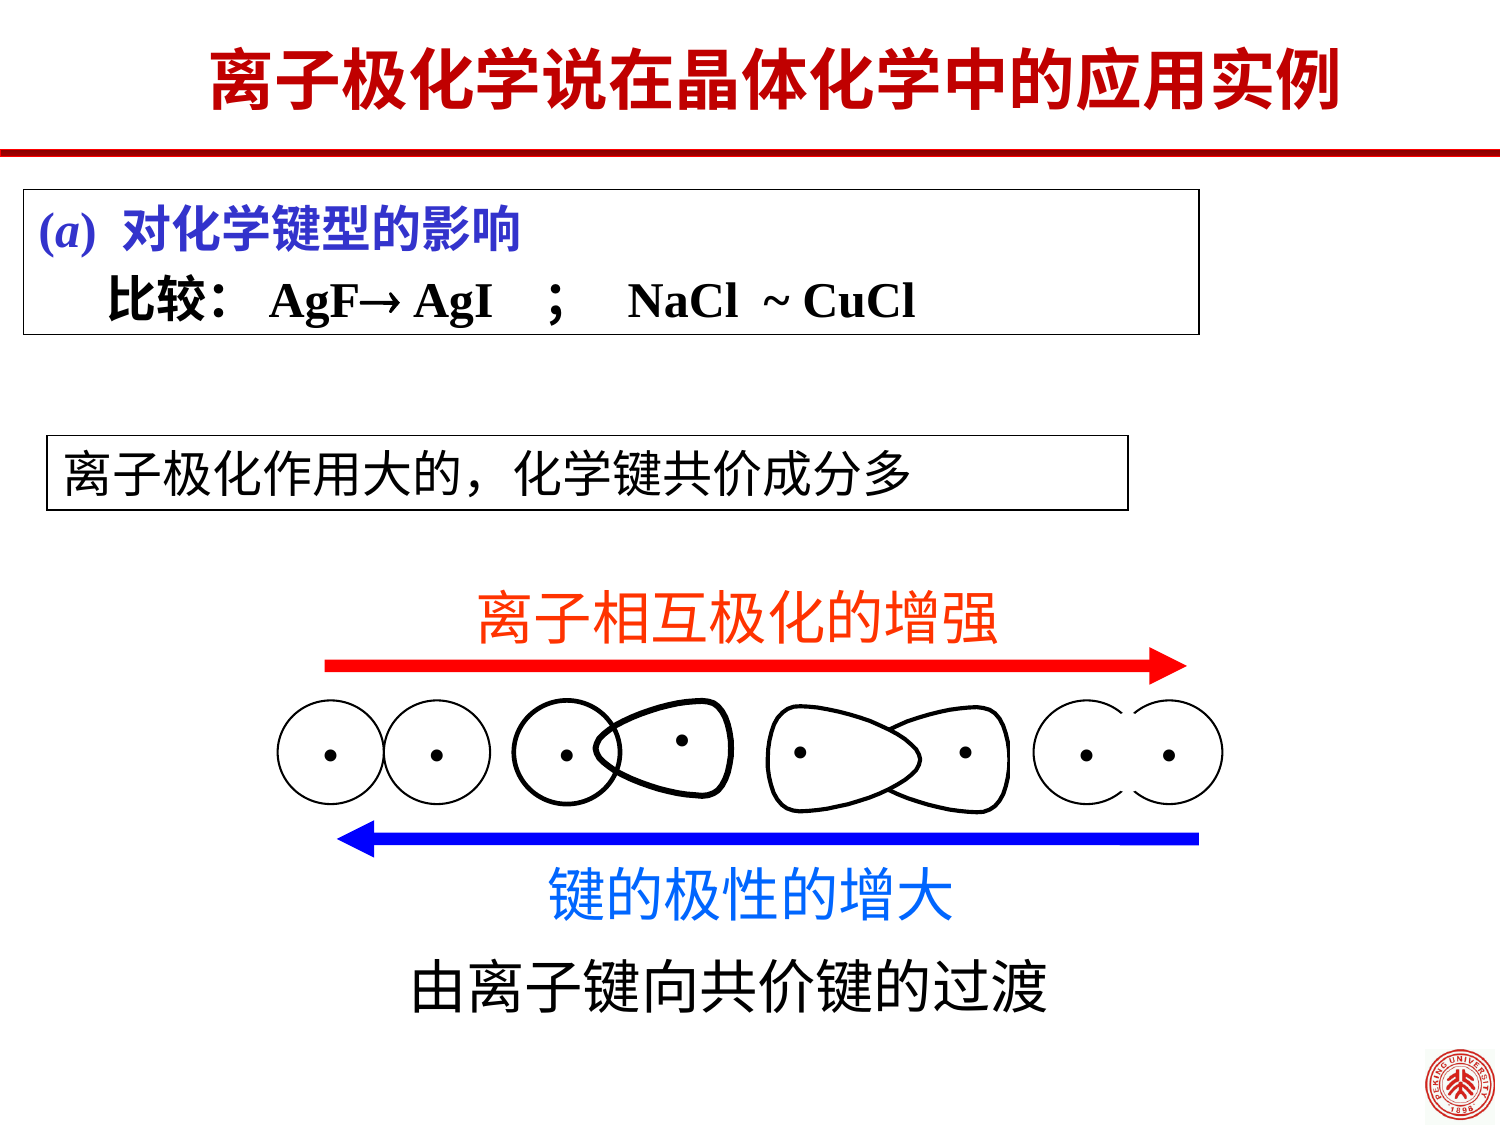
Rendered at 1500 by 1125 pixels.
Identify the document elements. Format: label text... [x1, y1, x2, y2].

title 离子极化学说在晶体化学中的应用实例 [159, 25, 1392, 130]
text_box [0, 149, 1500, 157]
text_box (a) 对化学键型的影响 比较：AgF AgI ； NaCl ~ CuCl [23, 189, 1199, 335]
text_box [241, 550, 1259, 1036]
picture [1425, 1049, 1495, 1125]
text_box 离子极化作用大的，化学键共价成分多 [47, 435, 1128, 511]
